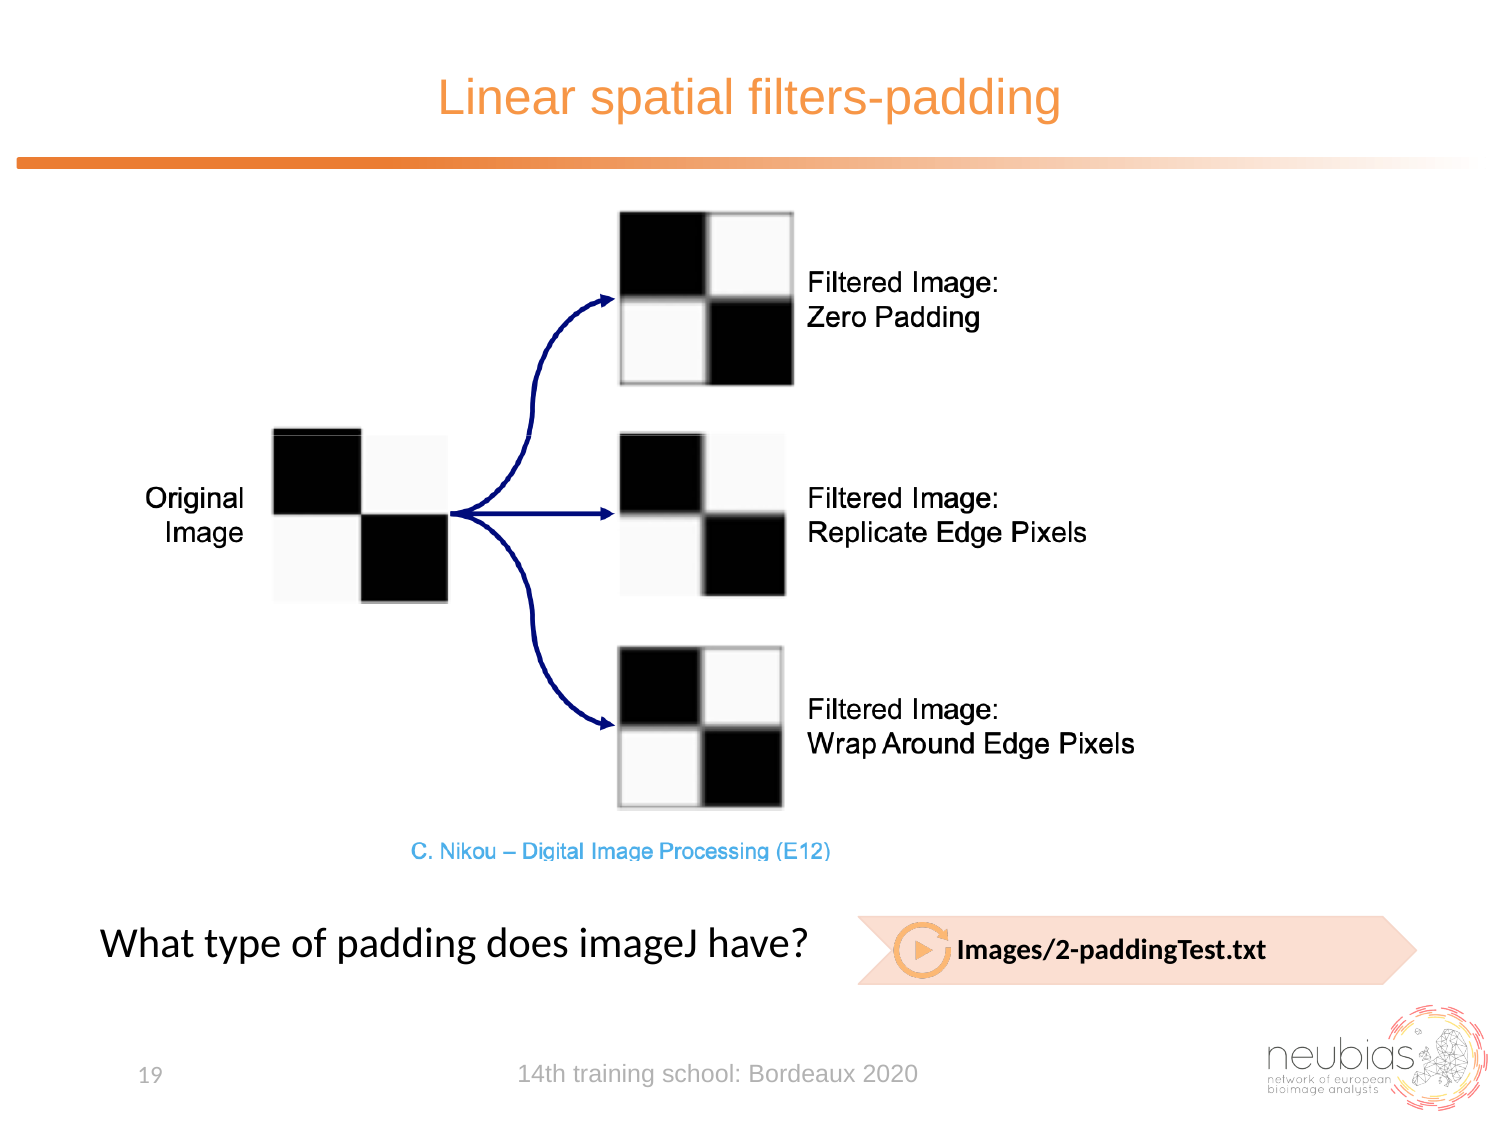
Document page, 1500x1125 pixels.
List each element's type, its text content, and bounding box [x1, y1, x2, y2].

picture [93, 168, 1170, 861]
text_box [858, 916, 1426, 985]
picture [1258, 1004, 1489, 1113]
text_box What type of padding does imageJ have? [94, 903, 841, 977]
slide_number 19 [75, 1043, 178, 1103]
footer 14th training school: Bordeaux 2020 [177, 1042, 1259, 1103]
title Linear spatial filters-padding [75, 45, 1425, 144]
